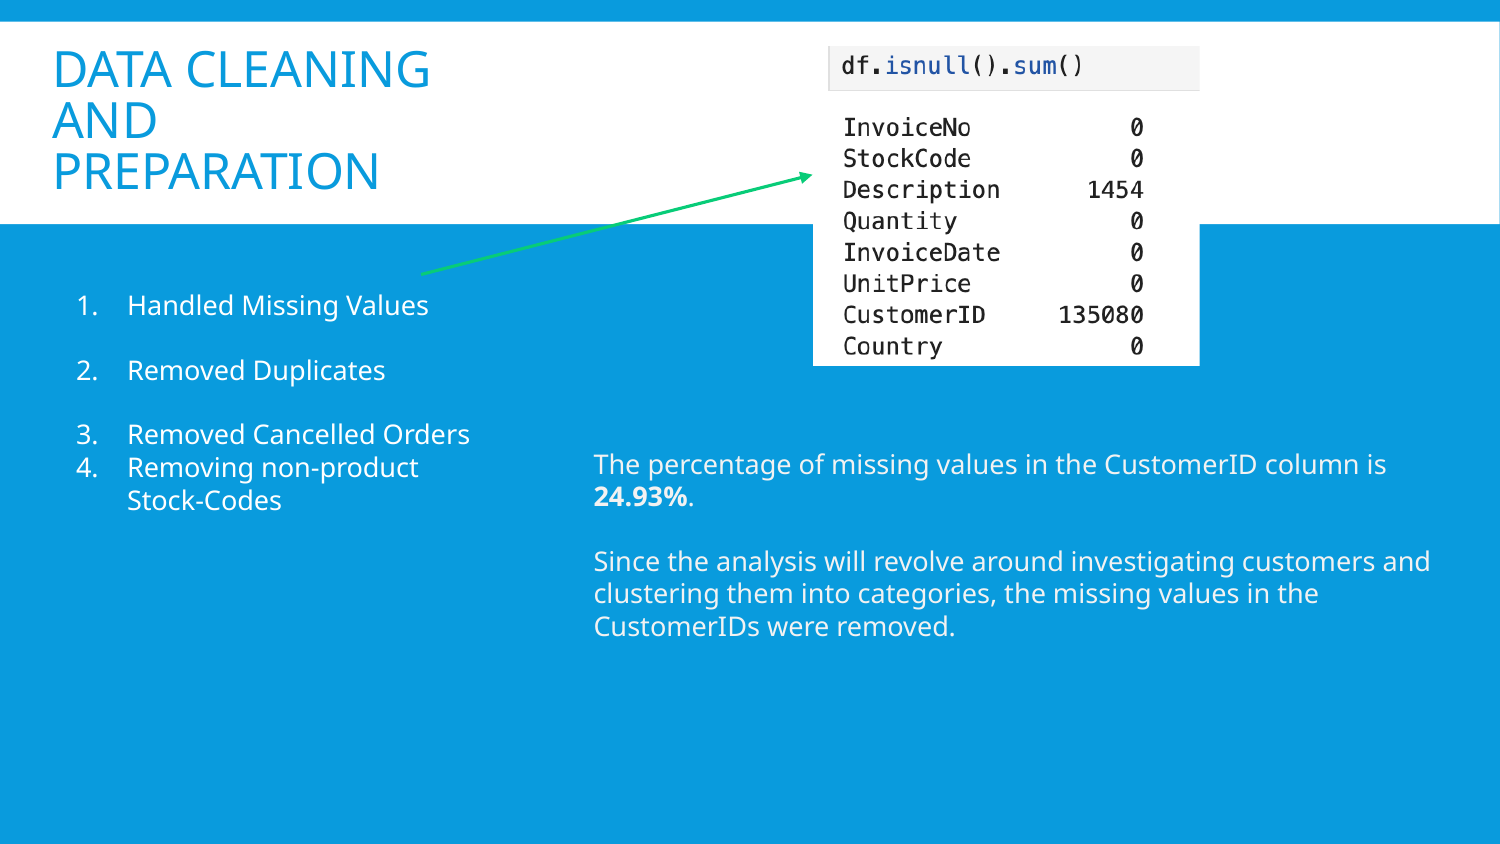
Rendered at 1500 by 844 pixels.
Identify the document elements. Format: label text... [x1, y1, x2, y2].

title Data Cleaning and Preparation [37, 58, 498, 216]
picture [812, 46, 1200, 365]
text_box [420, 174, 813, 275]
text_box The percentage of missing values in the CustomerID column is 24.93%. Since the analysis will revolve around investigating customers and clustering them into categories, the missing values in the CustomerIDs were removed. [578, 431, 1477, 641]
list Handled Missing Values Removed Duplicates Removed Cancelled Orders Removing non-product Stock-Codes [37, 240, 498, 760]
